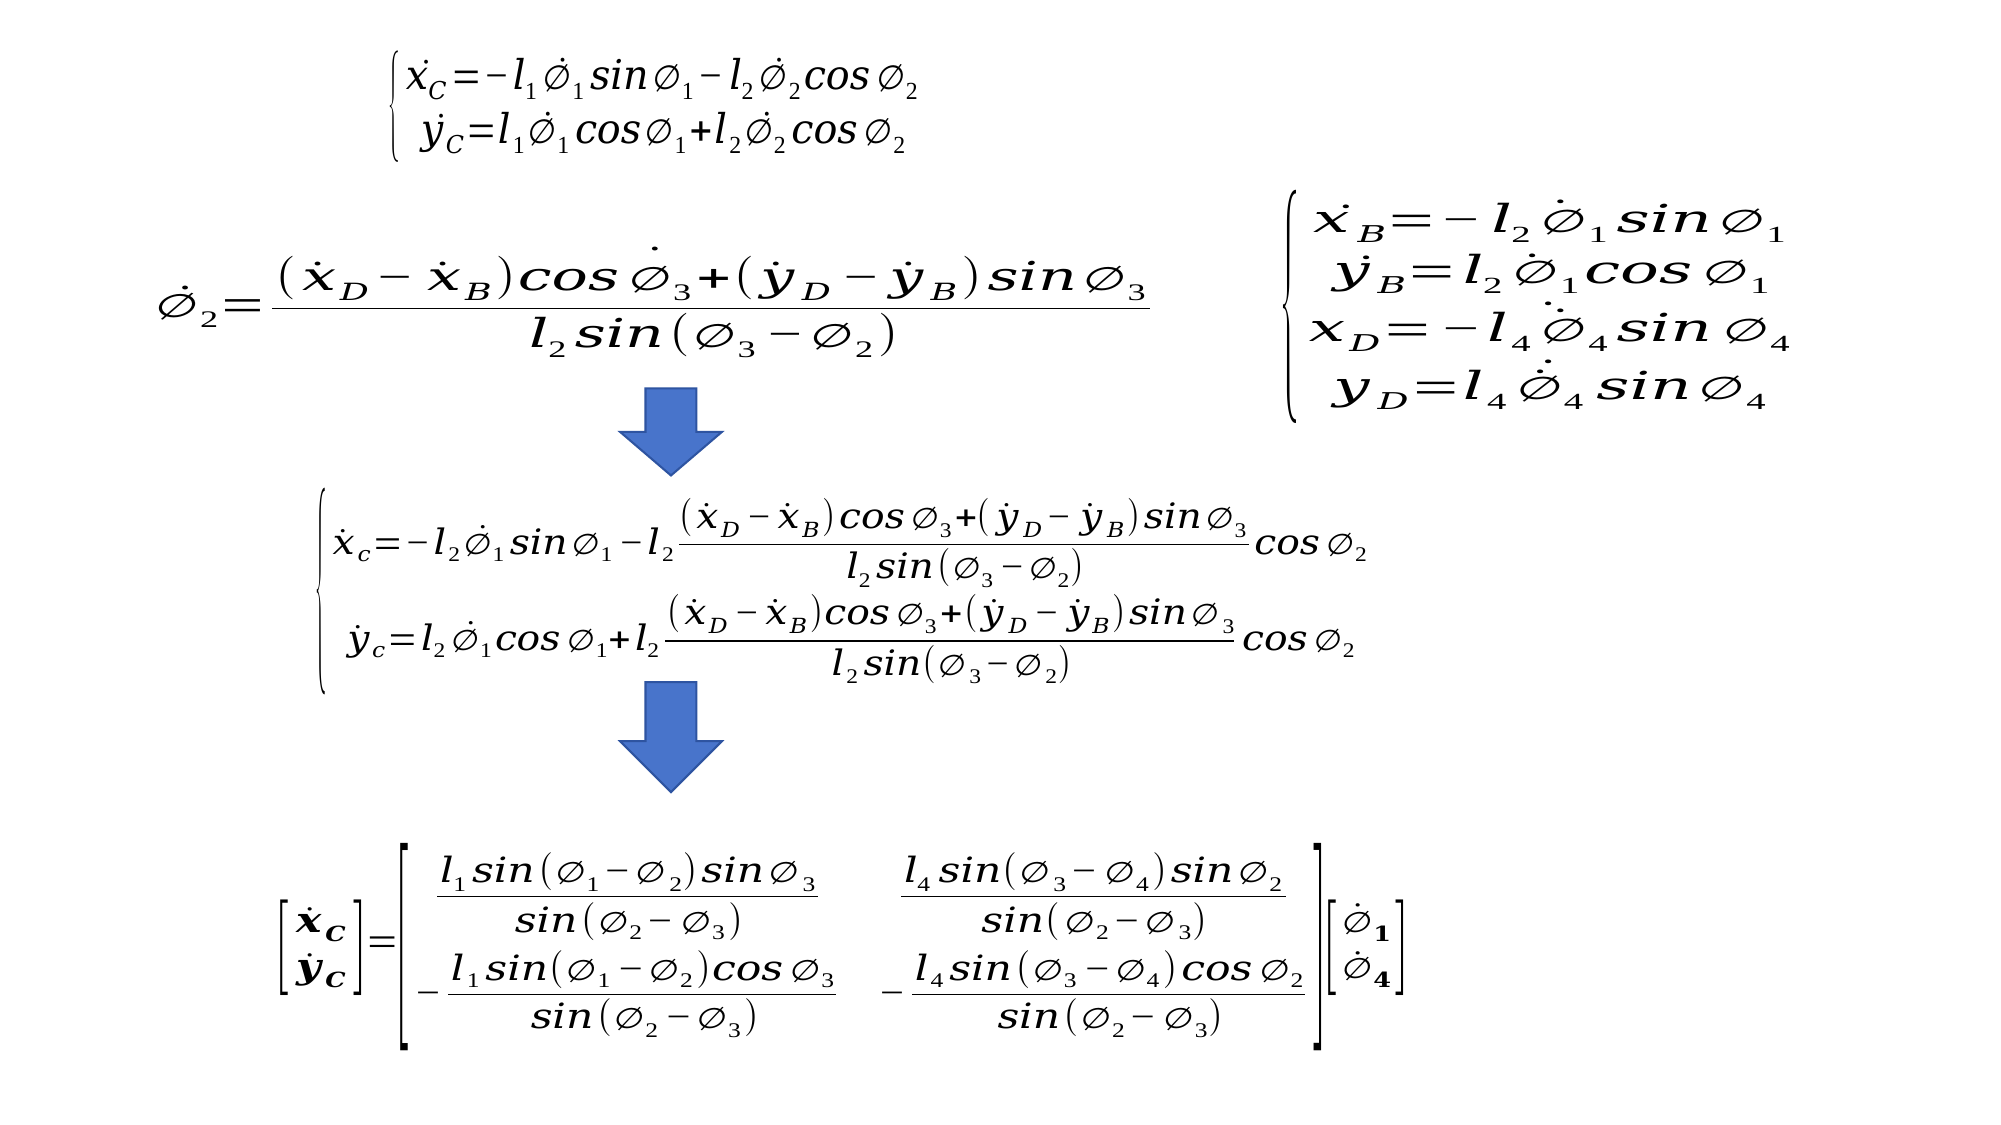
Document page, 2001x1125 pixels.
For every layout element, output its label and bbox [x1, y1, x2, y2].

text_box [617, 387, 725, 477]
text_box [617, 681, 725, 794]
